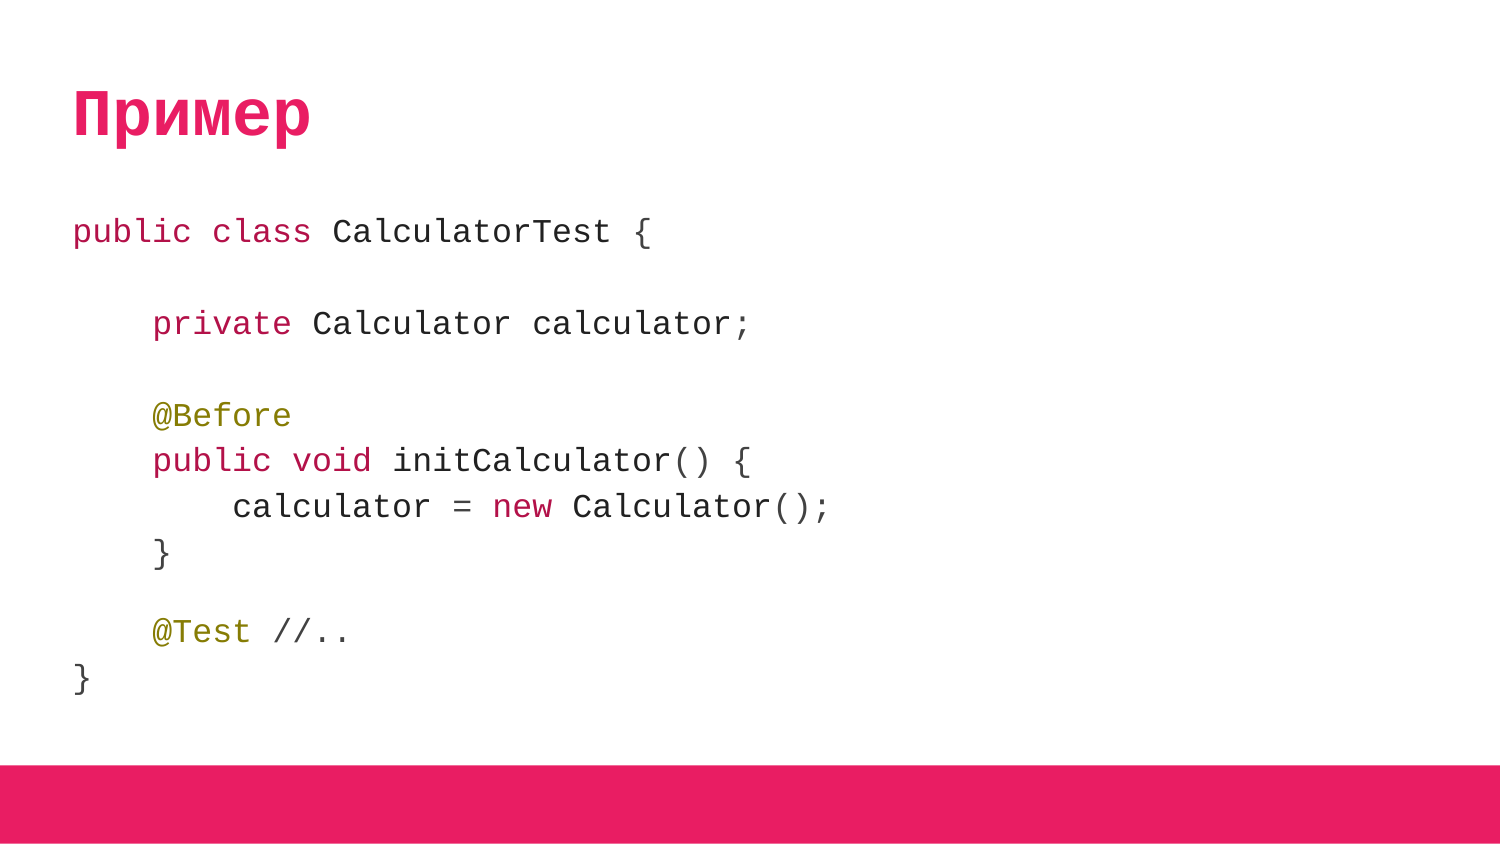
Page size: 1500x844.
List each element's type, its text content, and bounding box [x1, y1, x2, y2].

title Пример [57, 54, 1273, 164]
list public class CalculatorTest { private Calculator calculator; @Before public void initCalculator() { calculator = new Calculator(); } @Test //.. } [57, 188, 1273, 709]
